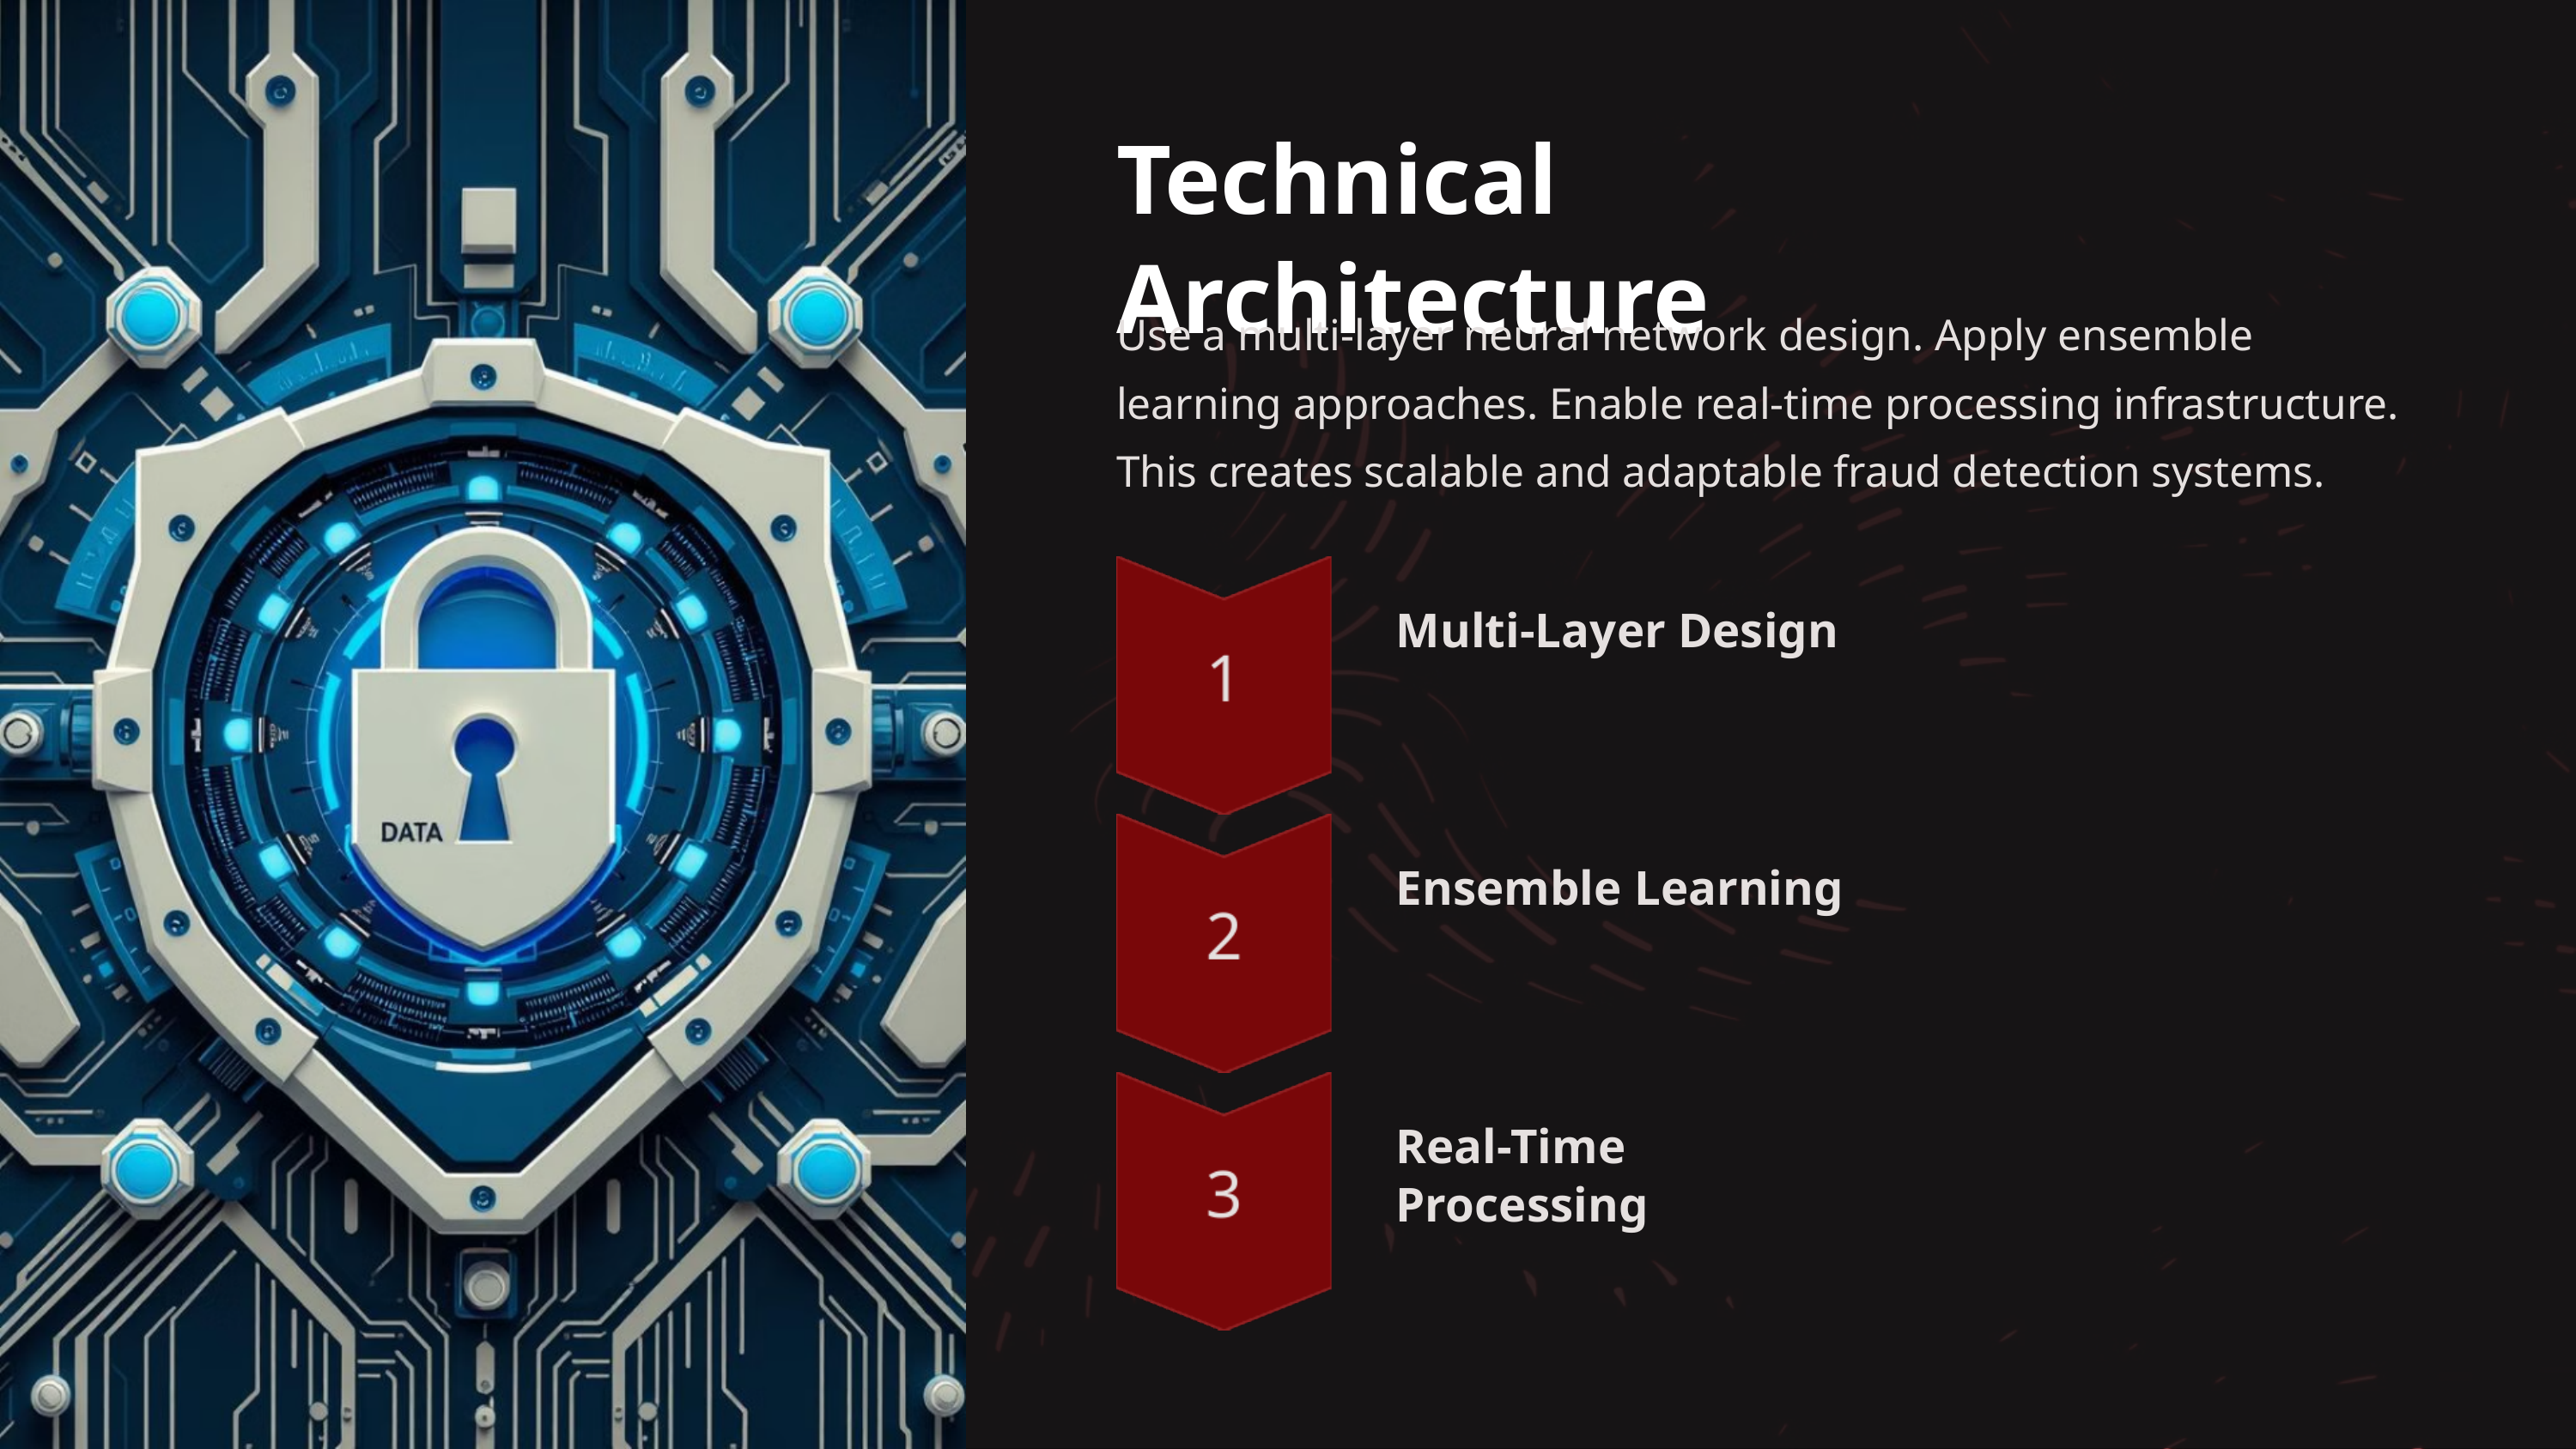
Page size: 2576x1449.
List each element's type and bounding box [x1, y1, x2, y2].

text_box [1395, 857, 1874, 918]
text_box [0, 0, 2576, 1449]
text_box [1395, 1114, 1874, 1176]
text_box [1115, 301, 2427, 509]
text_box [1115, 118, 2073, 239]
text_box [1395, 599, 1874, 660]
